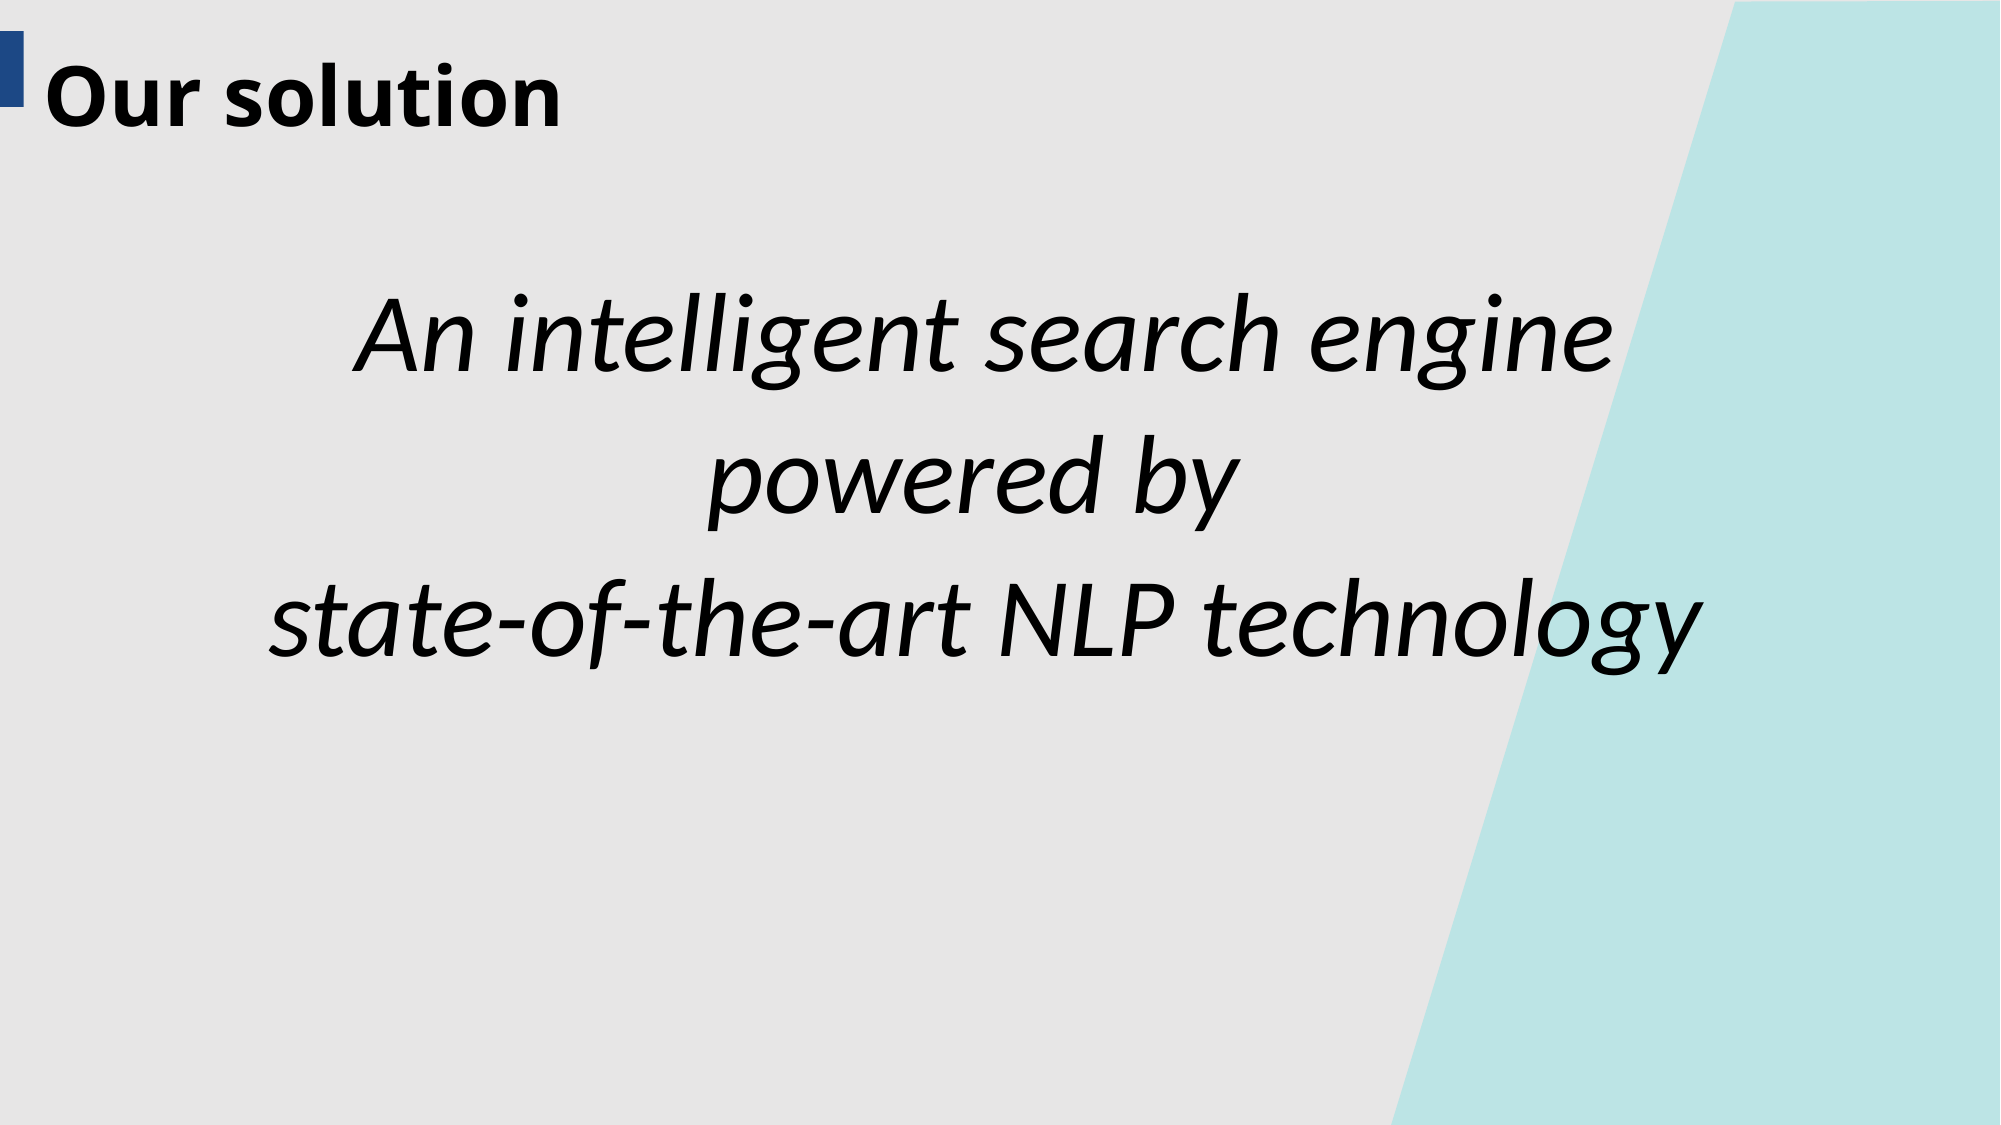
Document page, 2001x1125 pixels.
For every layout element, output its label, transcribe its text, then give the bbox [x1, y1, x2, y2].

text_box An intelligent search engine powered by state-of-the-art NLP technology [123, 267, 1849, 981]
text_box Our solution [28, 36, 1230, 151]
text_box [0, 31, 24, 107]
text_box [1391, 0, 2000, 1125]
